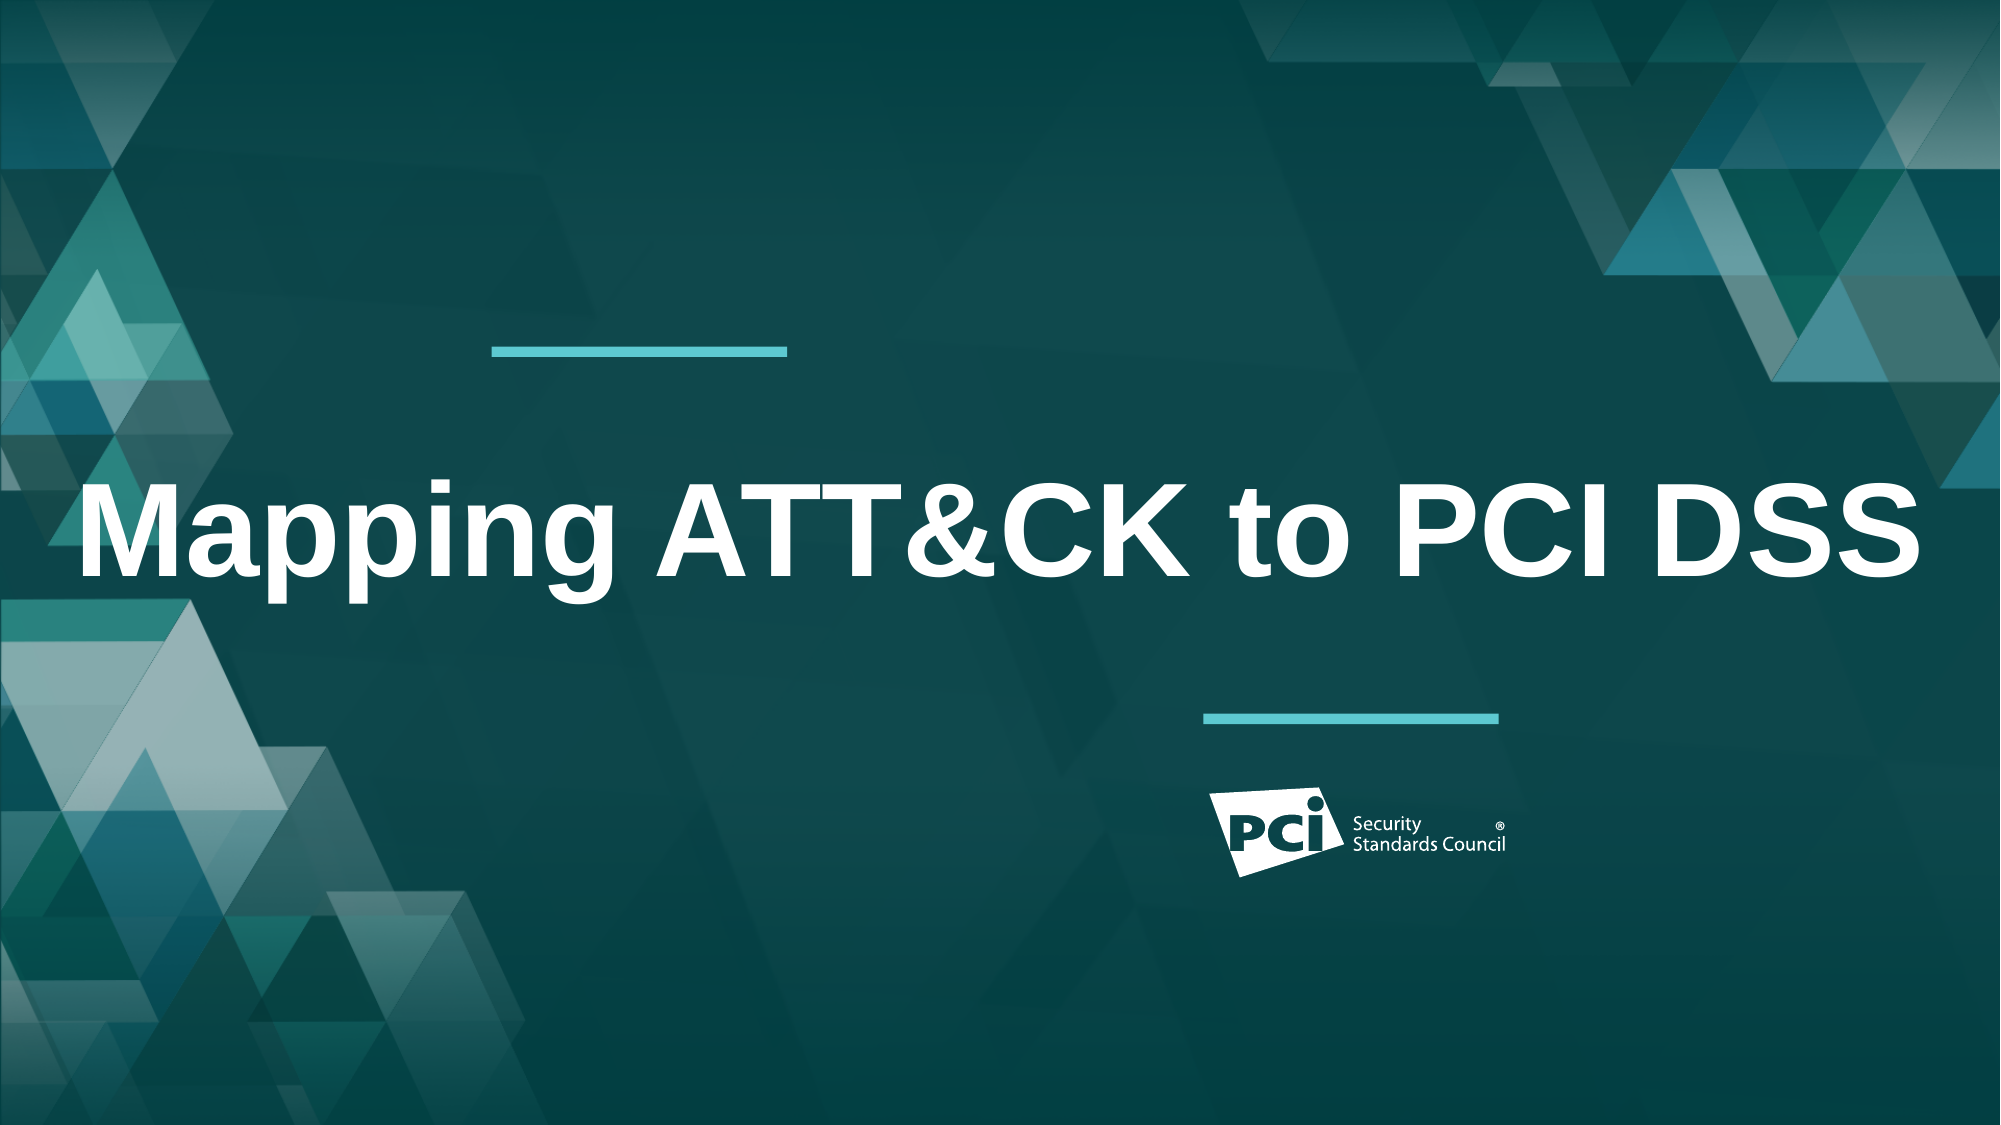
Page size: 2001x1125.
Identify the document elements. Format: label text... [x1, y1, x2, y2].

picture [0, 630, 2000, 1125]
title Mapping ATT&CK to PCI DSS [0, 436, 2000, 630]
picture [0, 0, 2000, 436]
